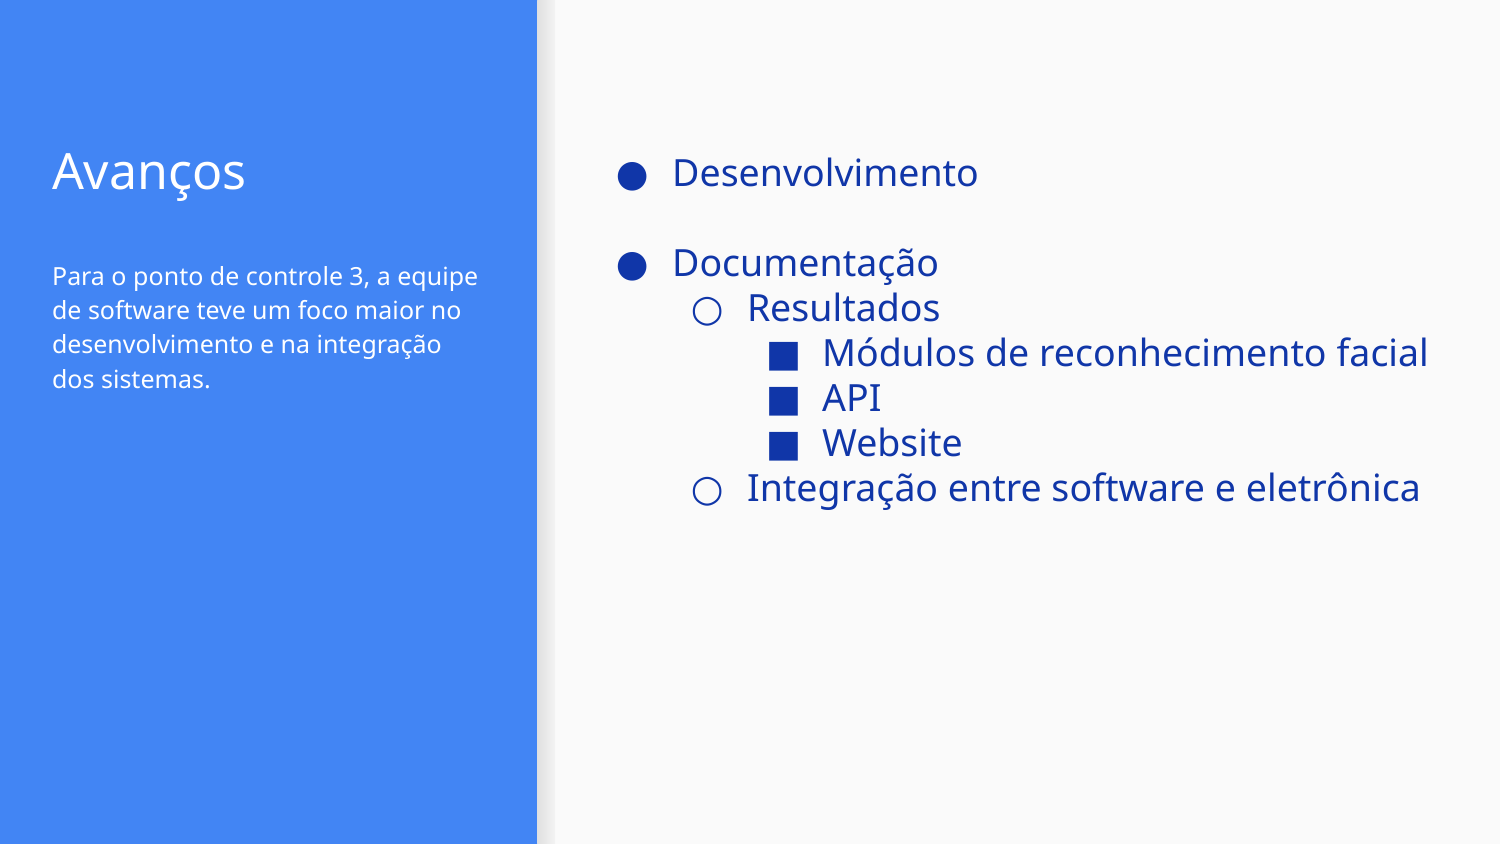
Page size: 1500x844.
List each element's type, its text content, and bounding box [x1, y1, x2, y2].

title Avanços [37, 58, 498, 216]
list Para o ponto de controle 3, a equipe de software teve um foco maior no desenvolvimento e na integração dos sistemas. [37, 240, 498, 760]
text_box Desenvolvimento Documentação Resultados Módulos de reconhecimento facial API Website Integração entre software e eletrônica [582, 133, 1452, 664]
